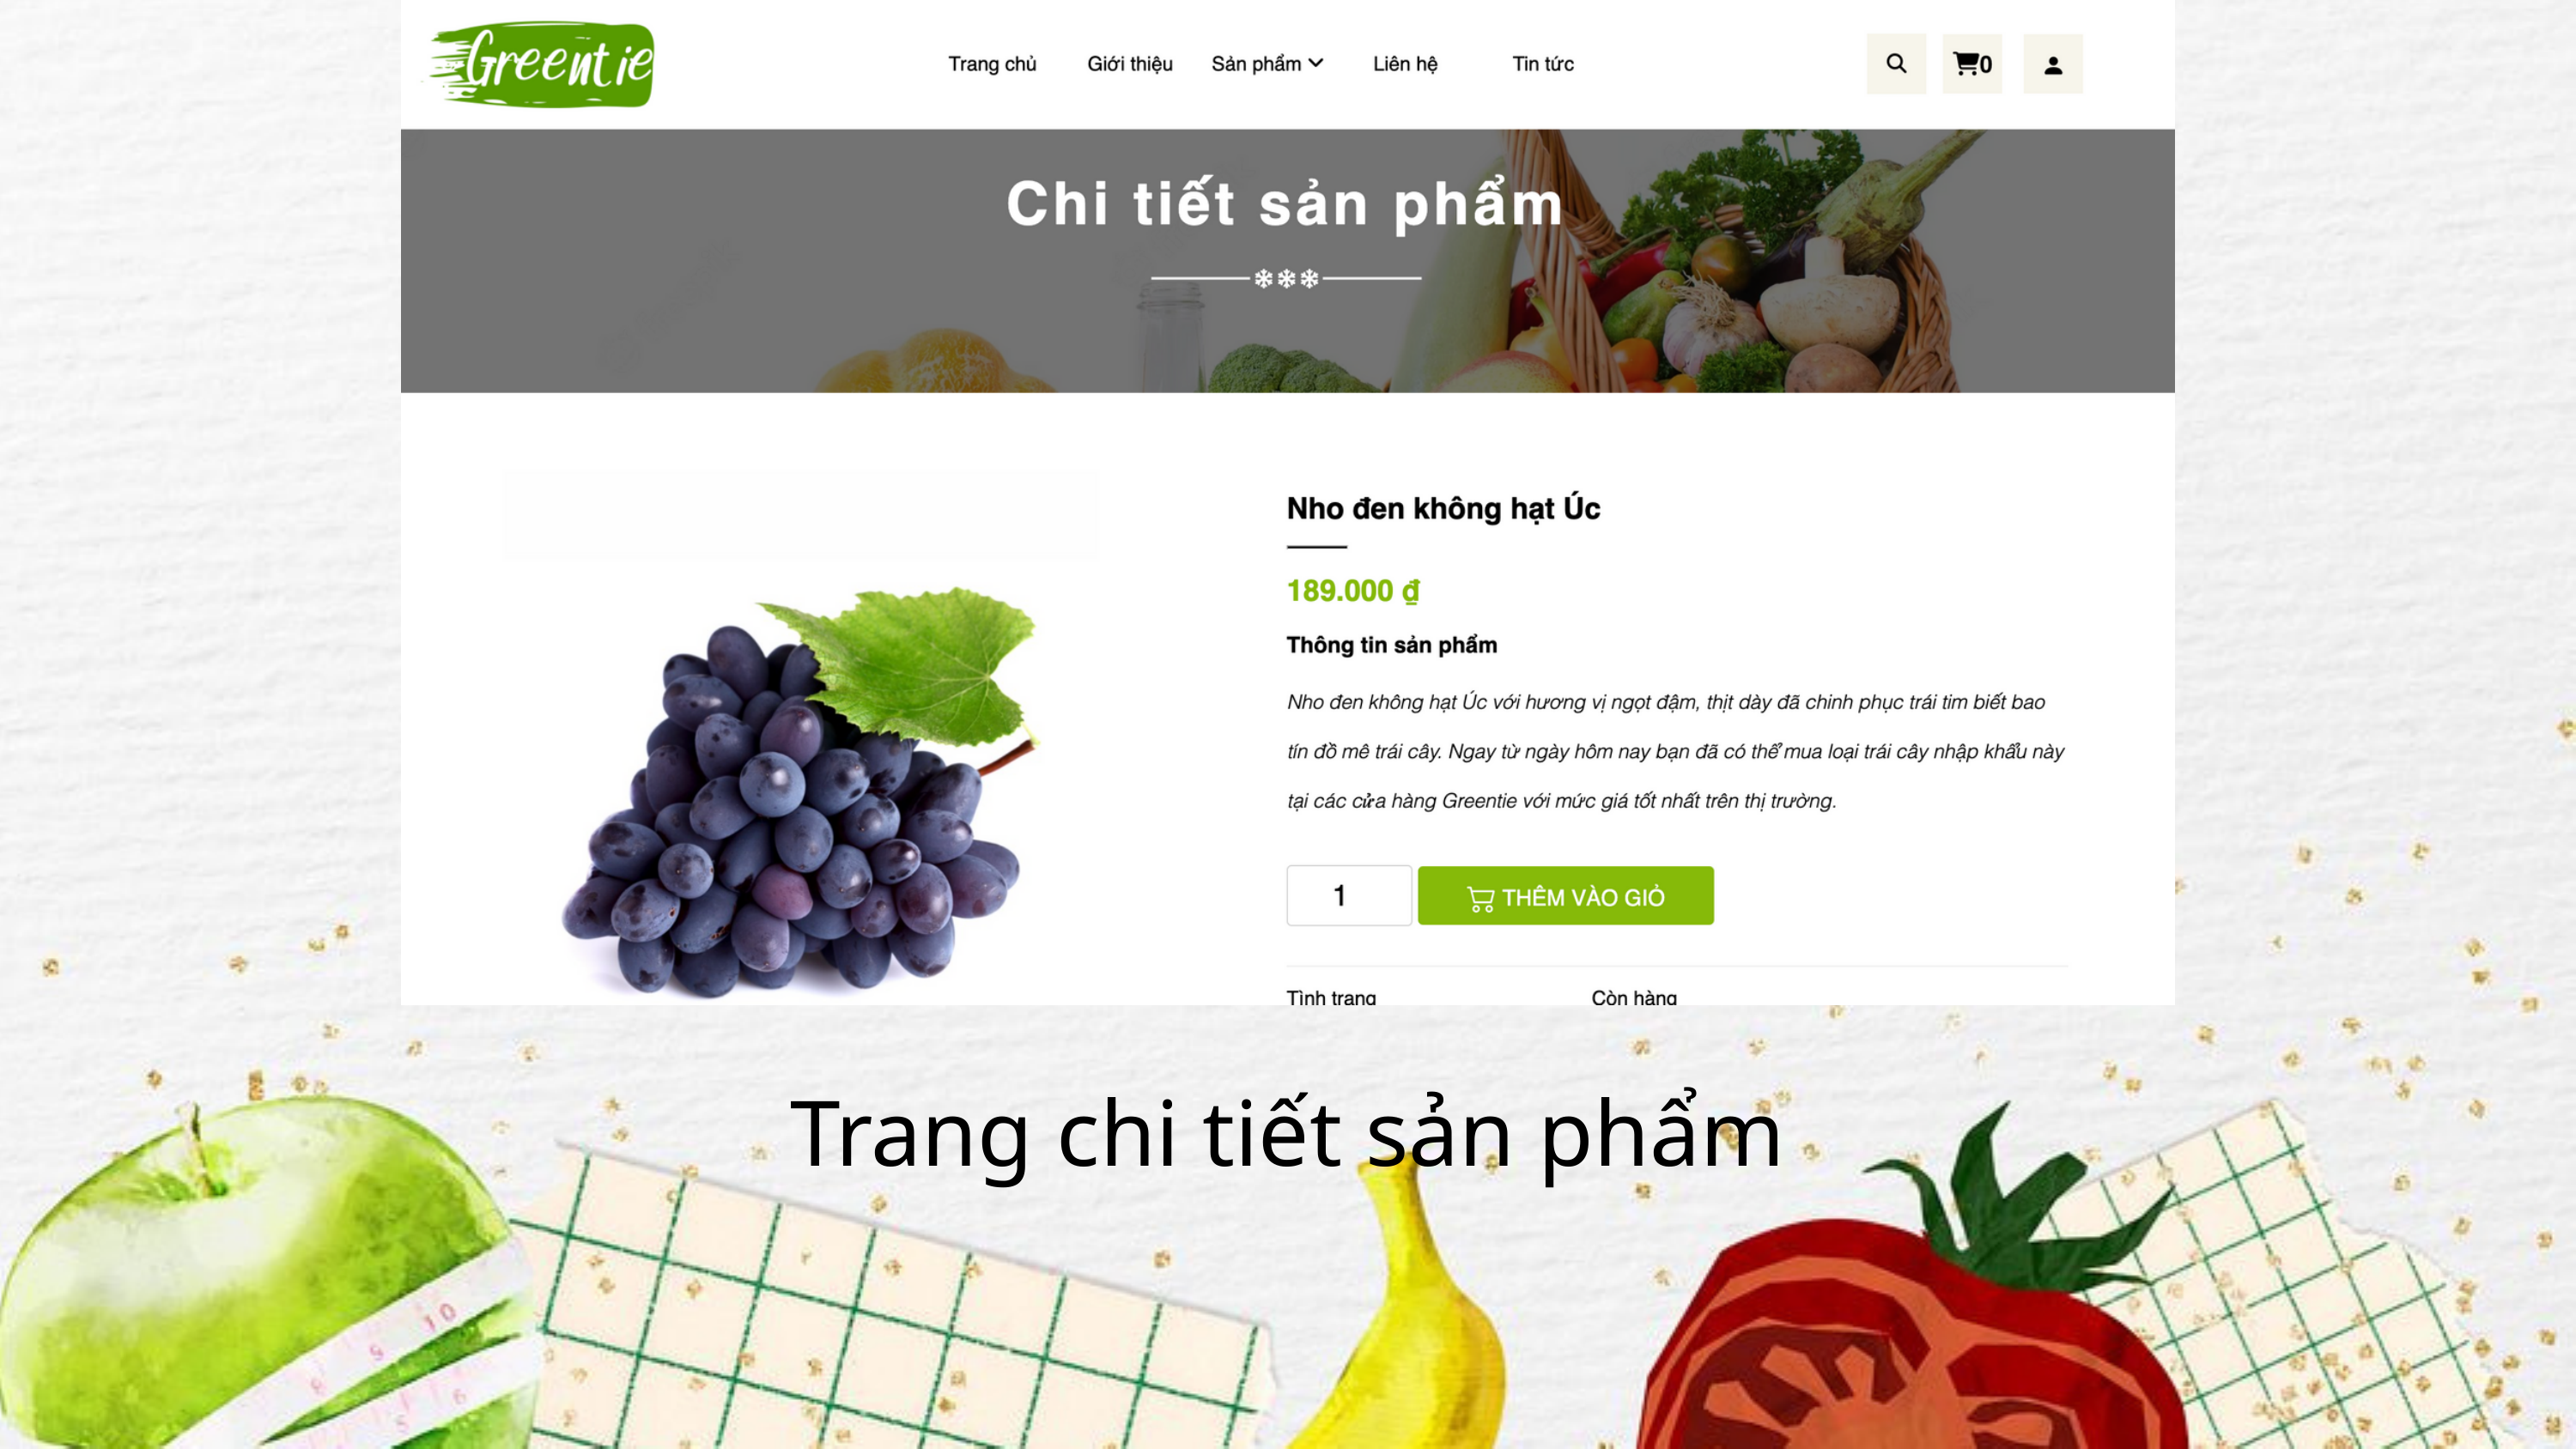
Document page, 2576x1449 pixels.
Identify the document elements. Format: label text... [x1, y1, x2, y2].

text_box Trang chi tiết sản phẩm [264, 1084, 2312, 1185]
text_box [401, 0, 2175, 1005]
text_box [0, 0, 2576, 1449]
